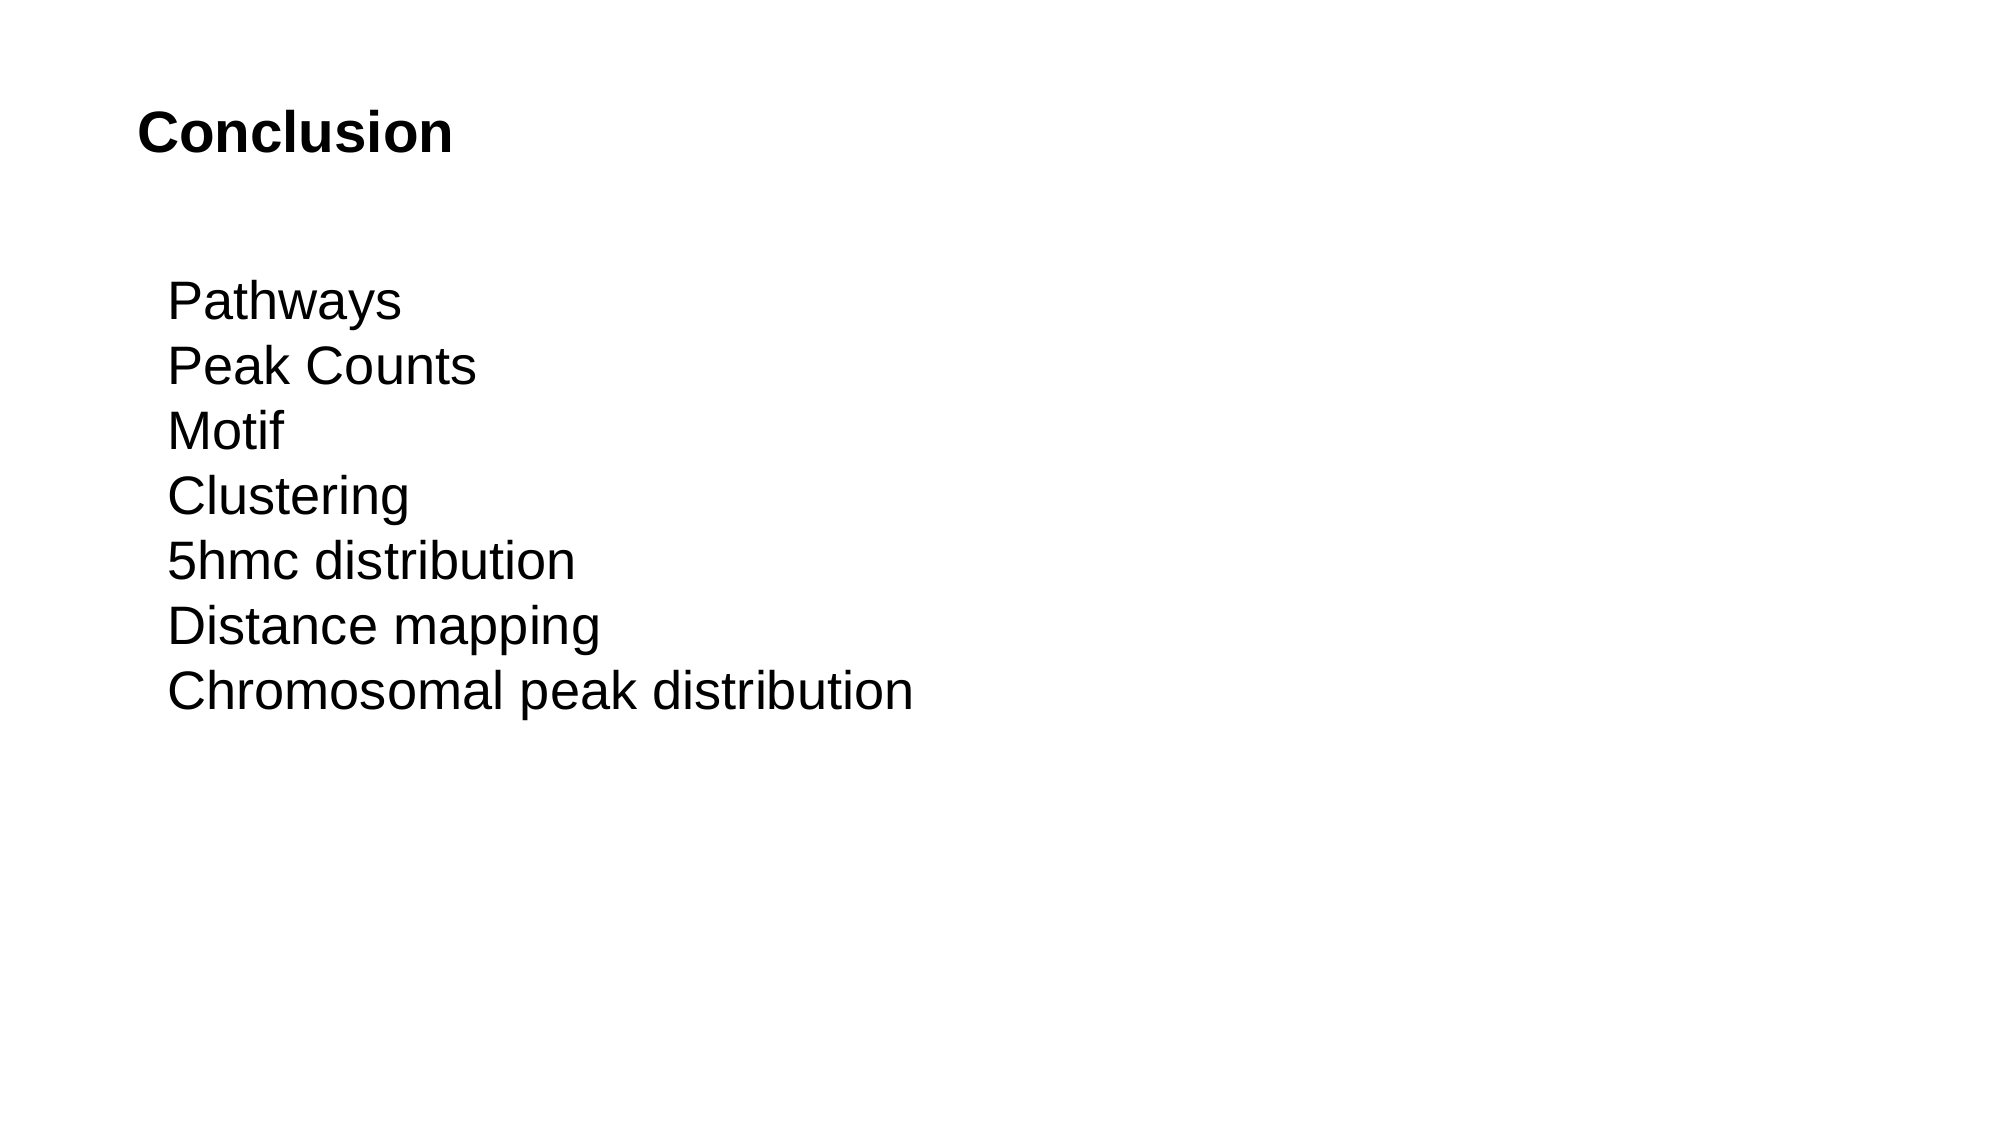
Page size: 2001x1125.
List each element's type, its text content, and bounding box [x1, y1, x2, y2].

text_box Pathways Peak Counts Motif Clustering 5hmc distribution Distance mapping Chromosomal peak distribution [152, 250, 1893, 736]
text_box Conclusion [122, 78, 712, 179]
